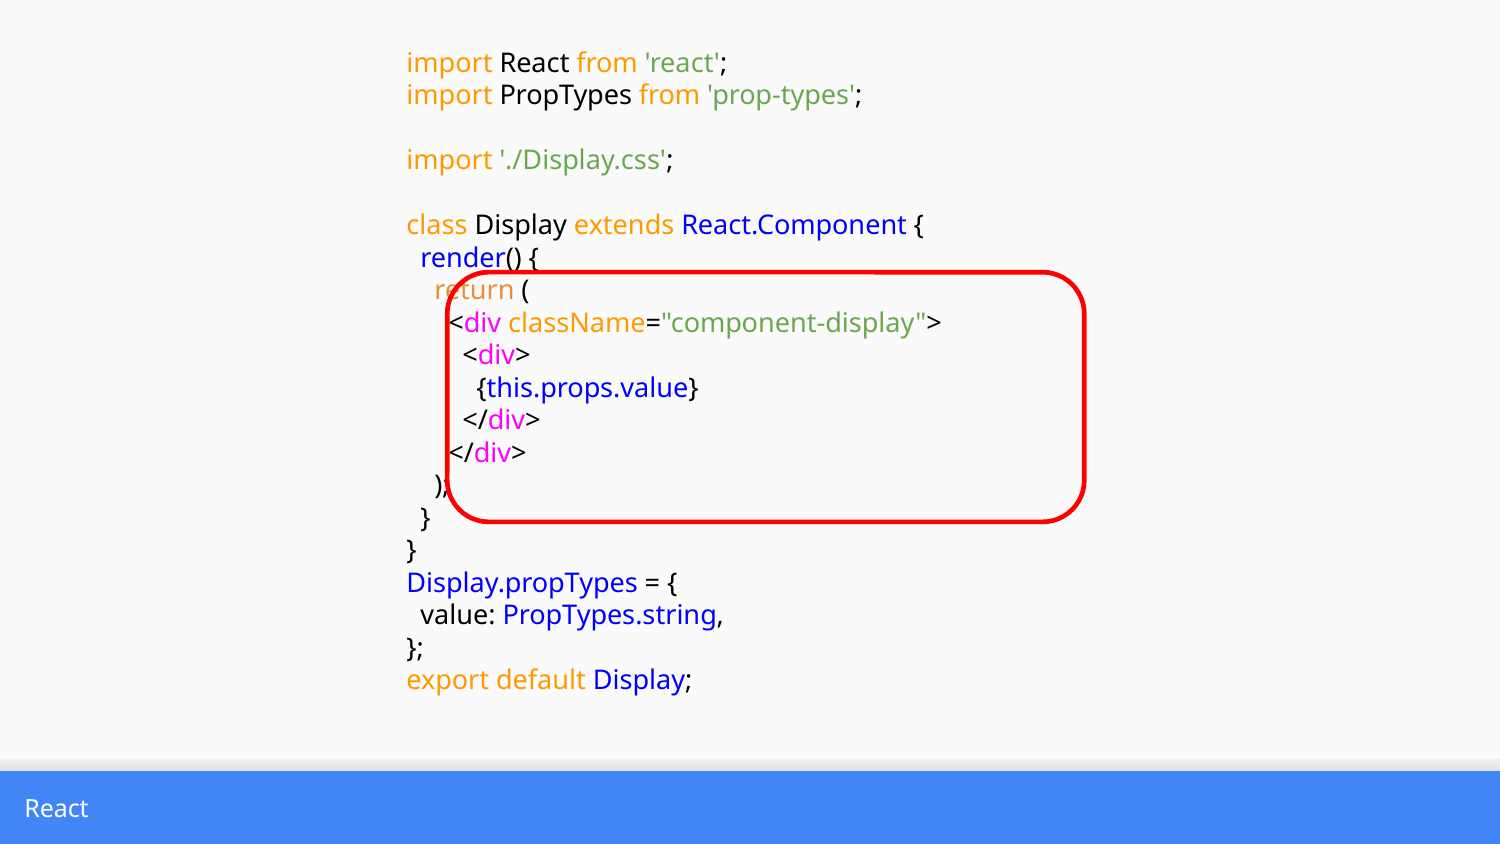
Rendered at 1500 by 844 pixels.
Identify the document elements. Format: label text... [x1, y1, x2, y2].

text_box import React from 'react'; import PropTypes from 'prop-types'; import './Display.css'; class Display extends React.Component { render() { return ( <div className="component-display"> <div> {this.props.value} </div> </div> ); } } Display.propTypes = { value: PropTypes.string, }; export default Display; [391, 30, 1109, 728]
list React [9, 770, 1385, 844]
text_box [447, 272, 1085, 522]
